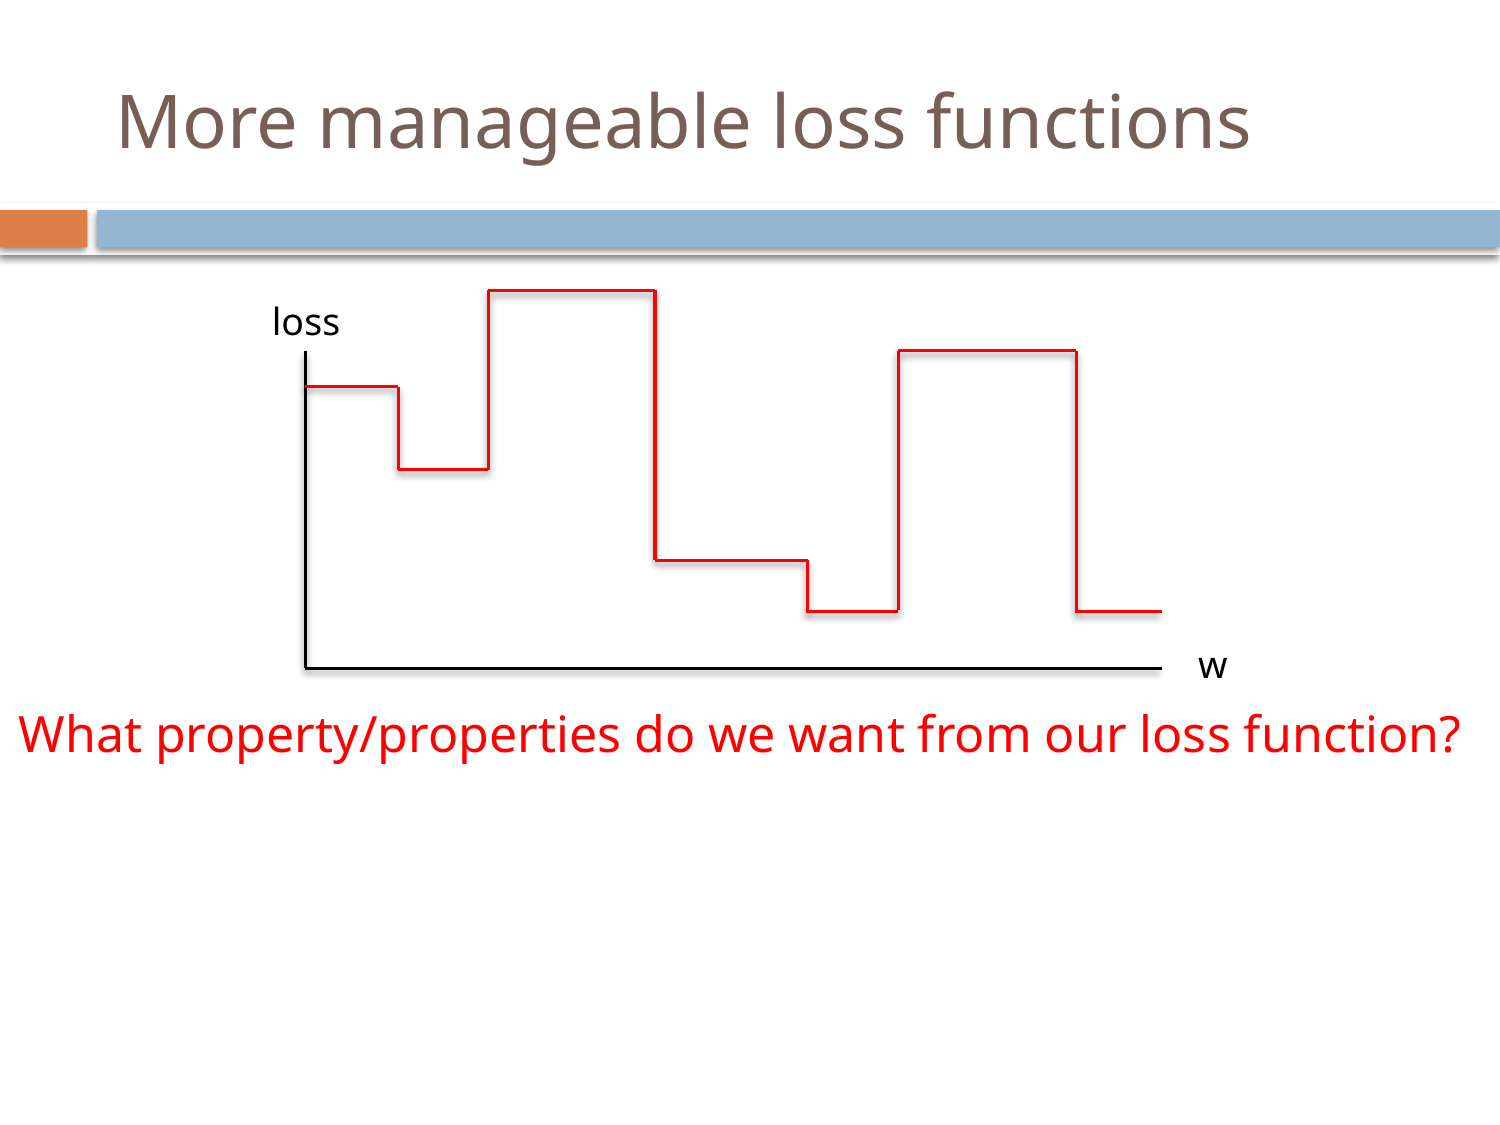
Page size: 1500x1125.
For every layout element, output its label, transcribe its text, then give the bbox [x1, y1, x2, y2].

text_box What property/properties do we want from our loss function? [4, 694, 1477, 770]
title More manageable loss functions [100, 37, 1438, 200]
text_box w [1183, 634, 1243, 694]
text_box loss [257, 290, 356, 350]
